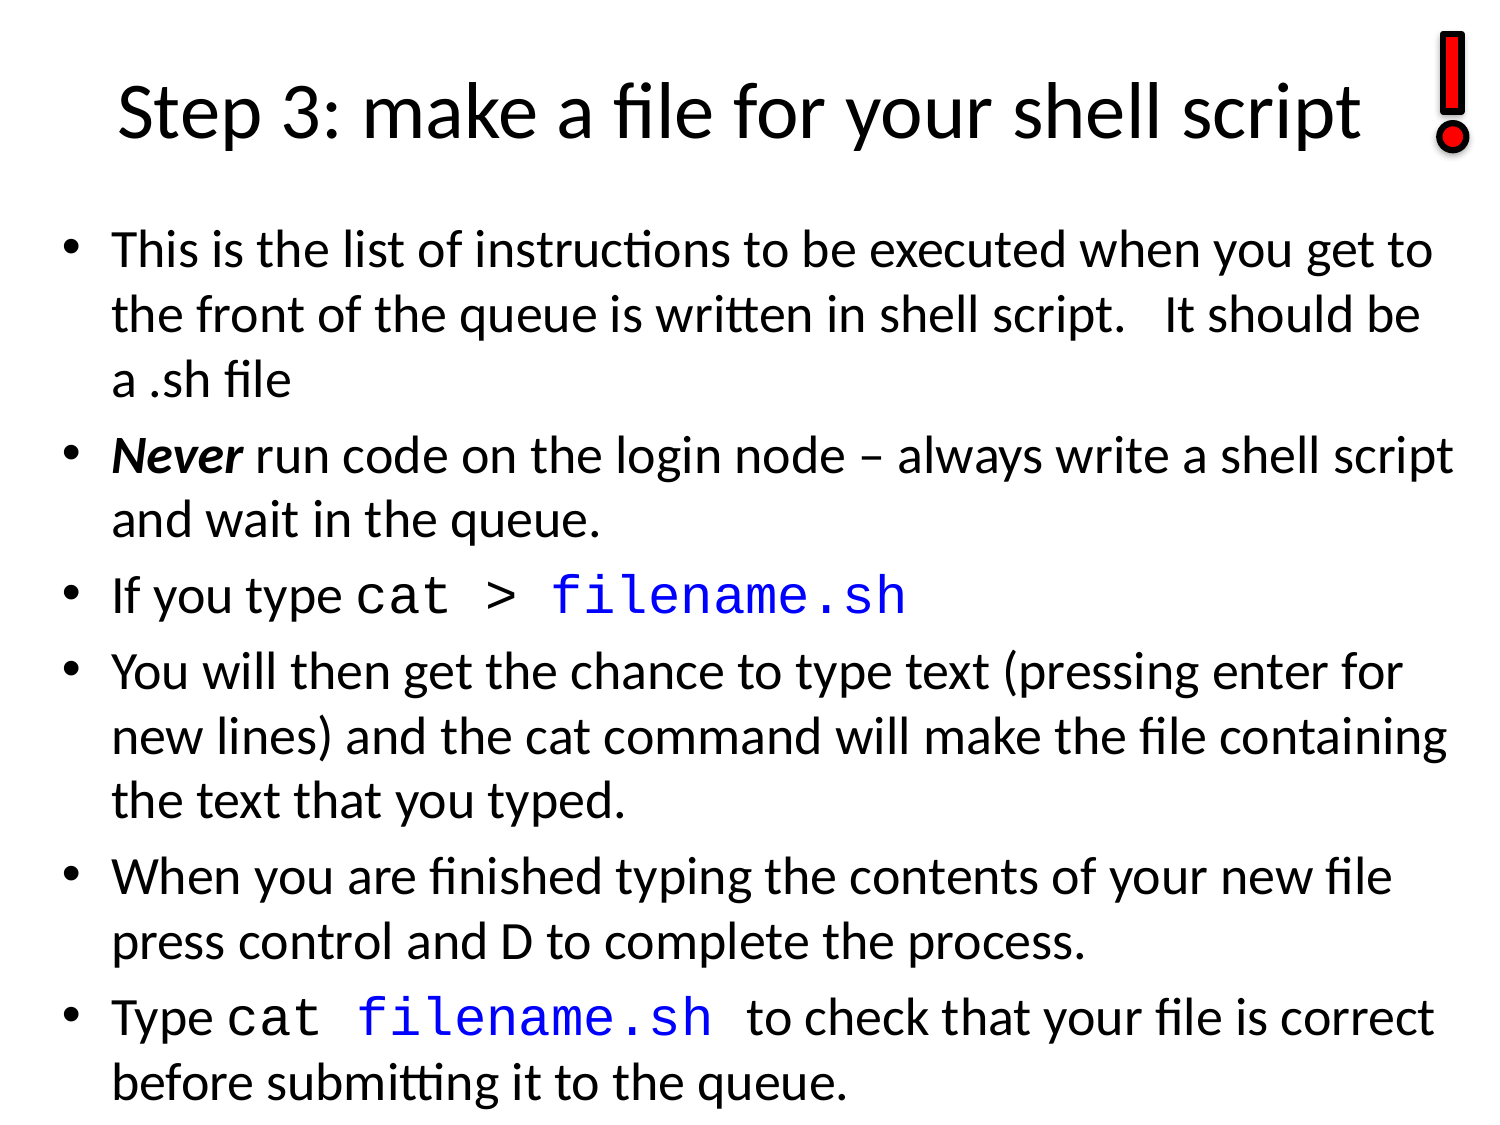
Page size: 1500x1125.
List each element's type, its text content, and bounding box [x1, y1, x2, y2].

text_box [1439, 33, 1467, 151]
title Step 3: make a file for your shell script [26, 12, 1456, 201]
list This is the list of instructions to be executed when you get to the front of the queue is written in shell script. It should be a .sh file Never run code on the login node – always write a shell script and wait in the queue. If you type cat > filename.sh You will then get the chance to type text (pressing enter for new lines) and the cat command will make the file containing the text that you typed. When you are finished typing the contents of your new file press control and D to complete the process. Type cat filename.sh to check that your file is correct before submitting it to the queue. [46, 206, 1500, 1125]
